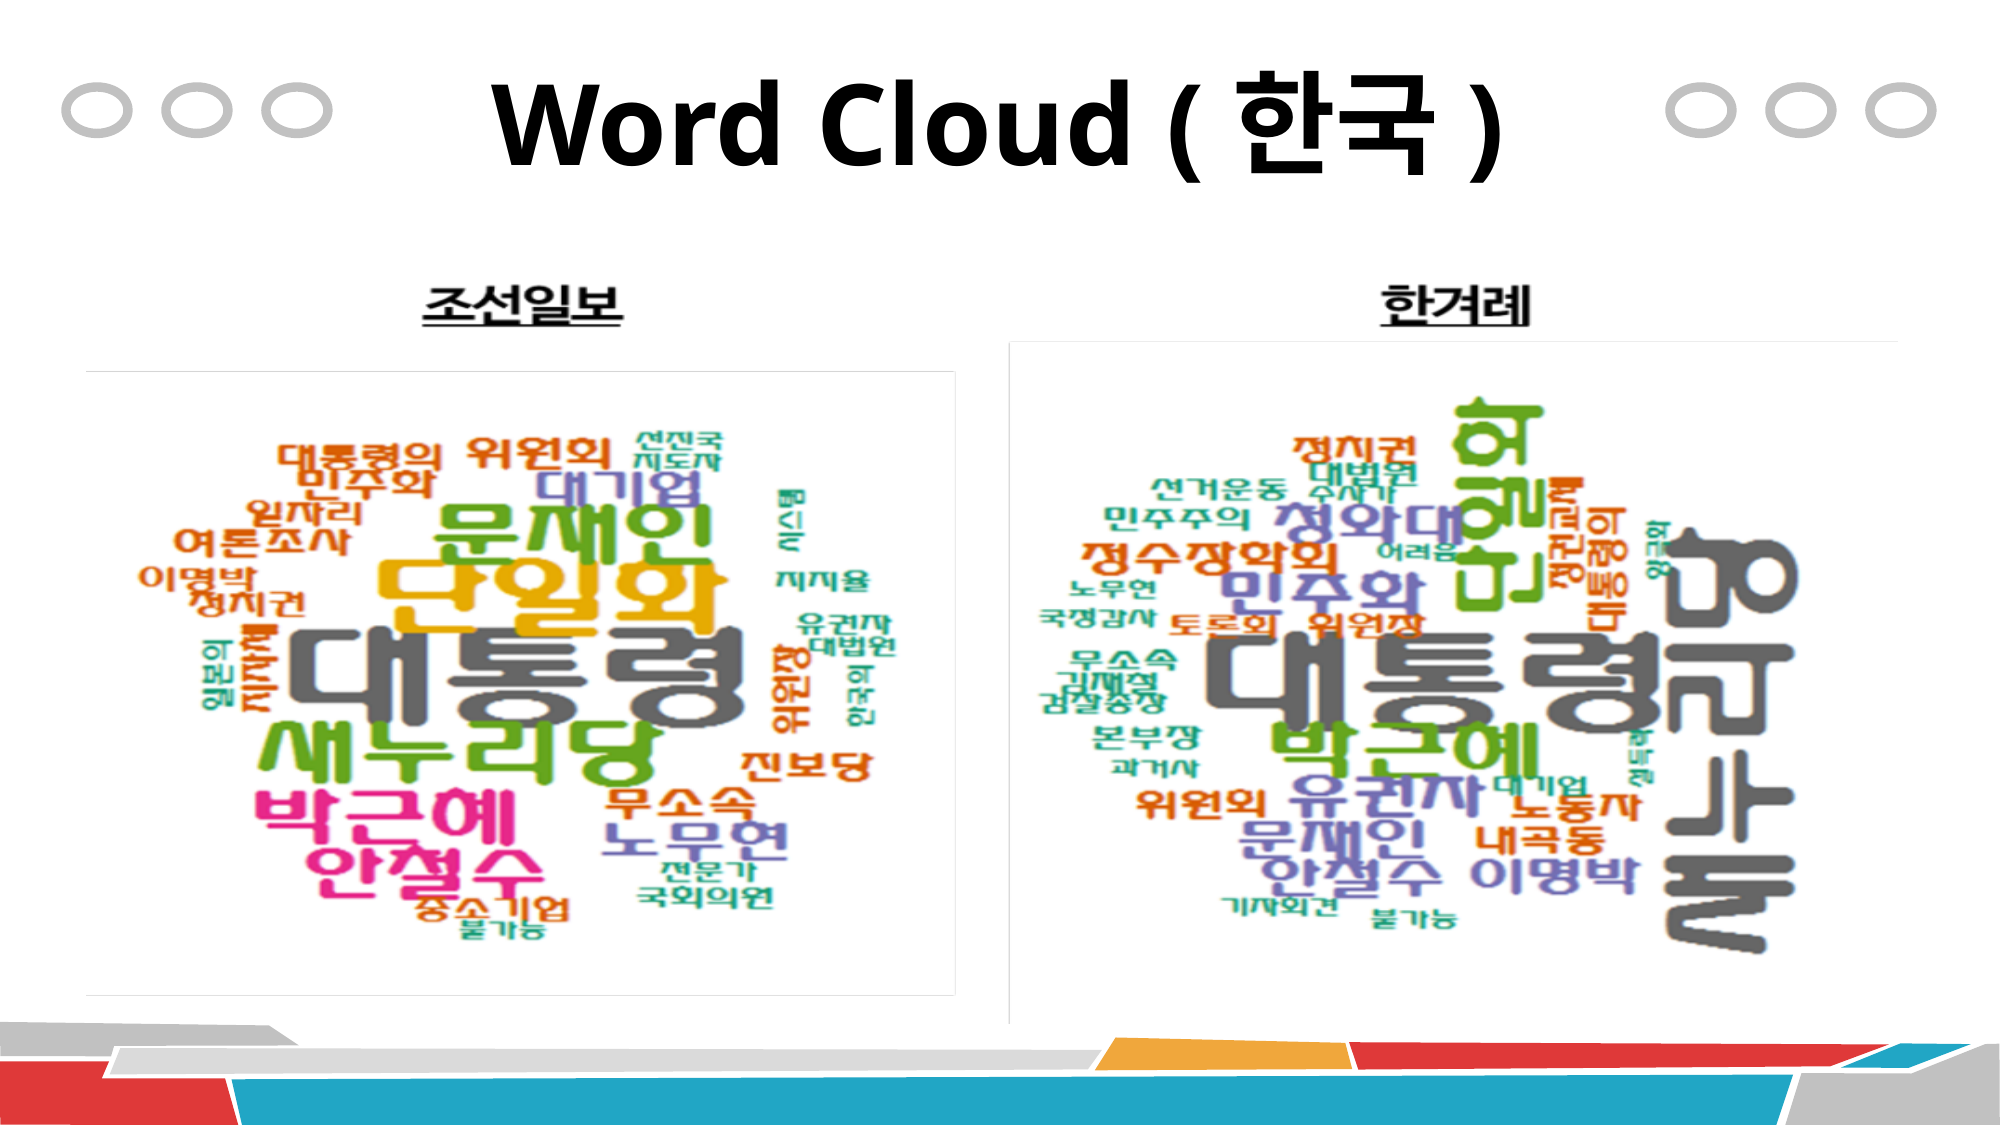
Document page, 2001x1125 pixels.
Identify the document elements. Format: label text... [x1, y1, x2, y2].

title Word Cloud (한국) [97, 26, 1898, 214]
picture [86, 266, 1898, 1024]
